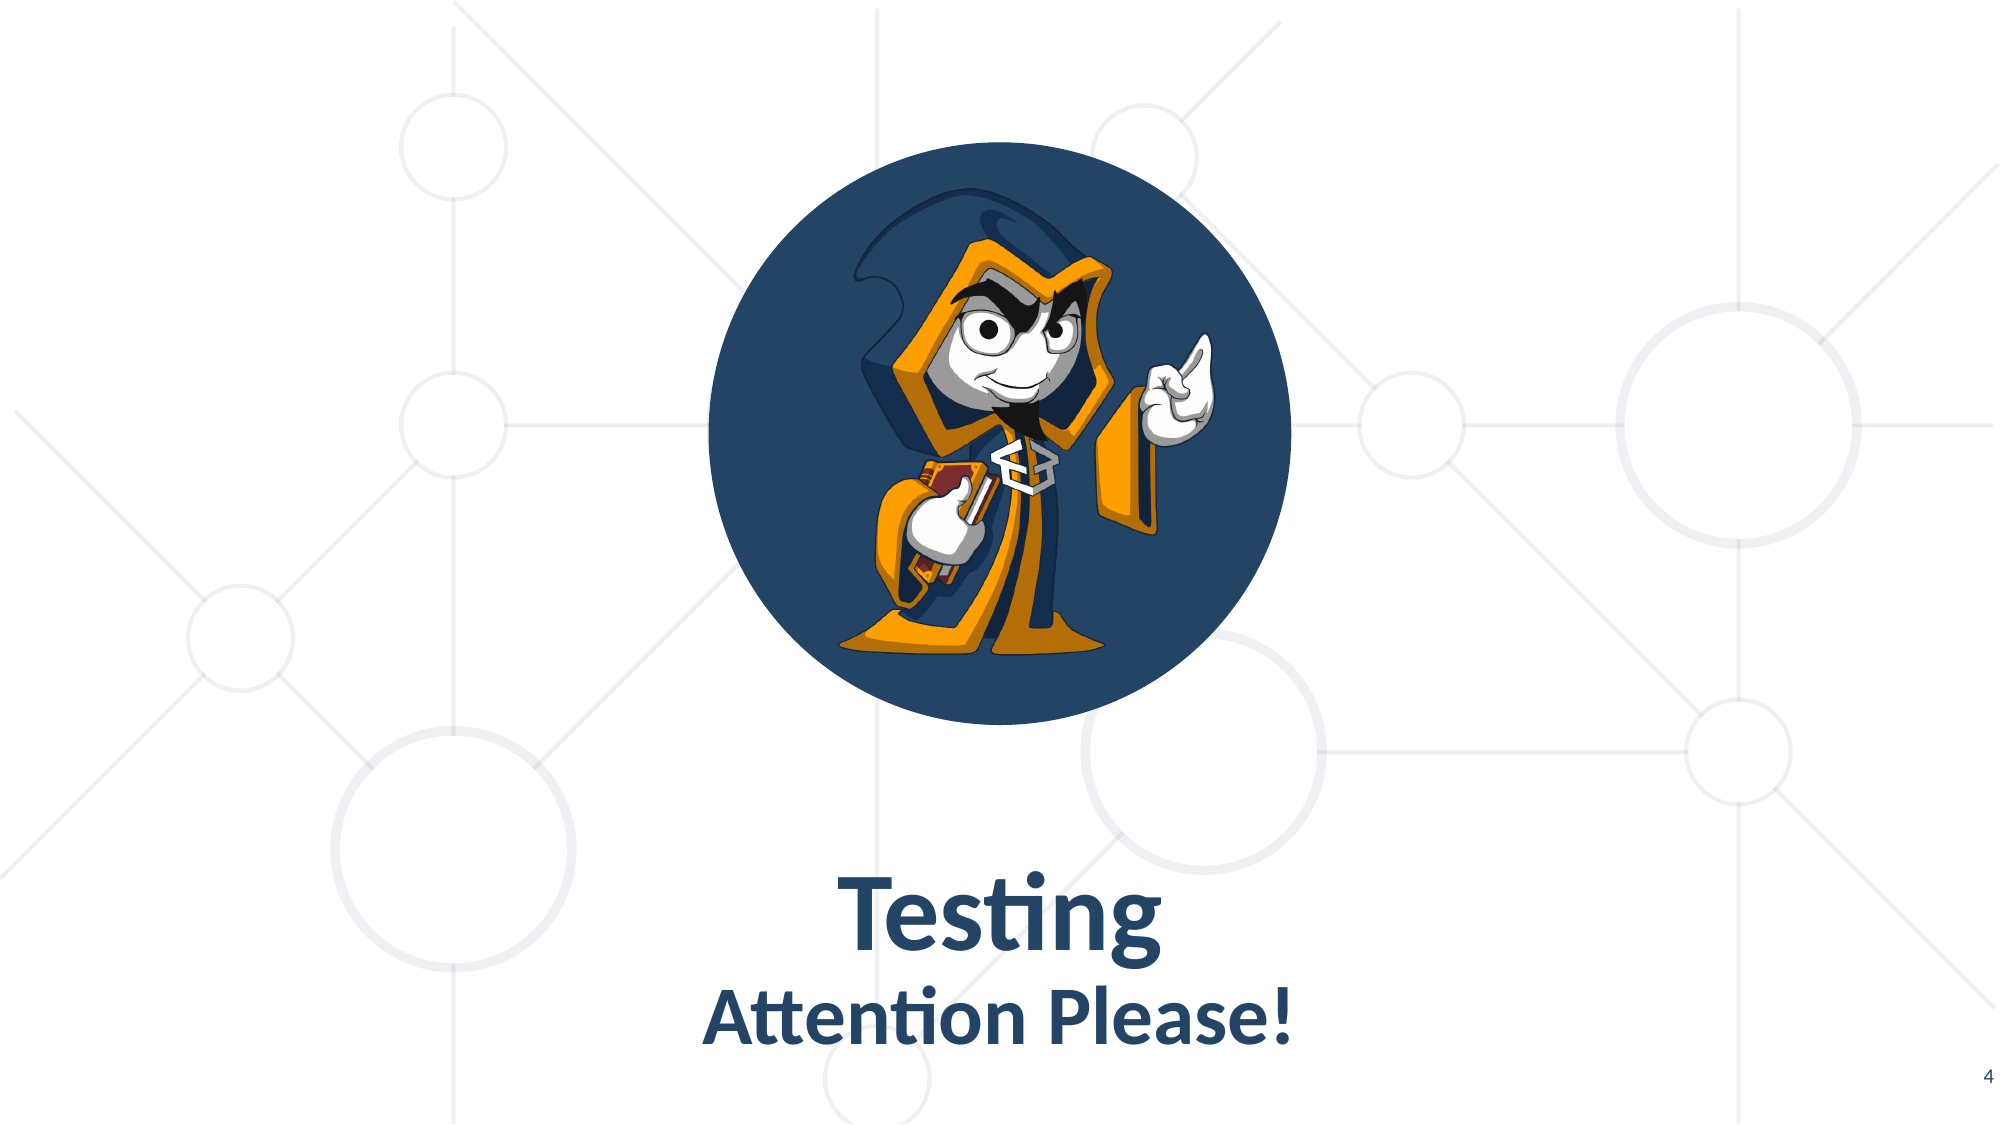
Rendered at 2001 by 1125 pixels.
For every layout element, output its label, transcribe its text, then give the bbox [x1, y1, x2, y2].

list Attention Please! [100, 967, 1900, 1050]
picture [754, 90, 1326, 754]
list Testing [100, 838, 1900, 965]
slide_number 4 [1929, 1049, 2000, 1100]
